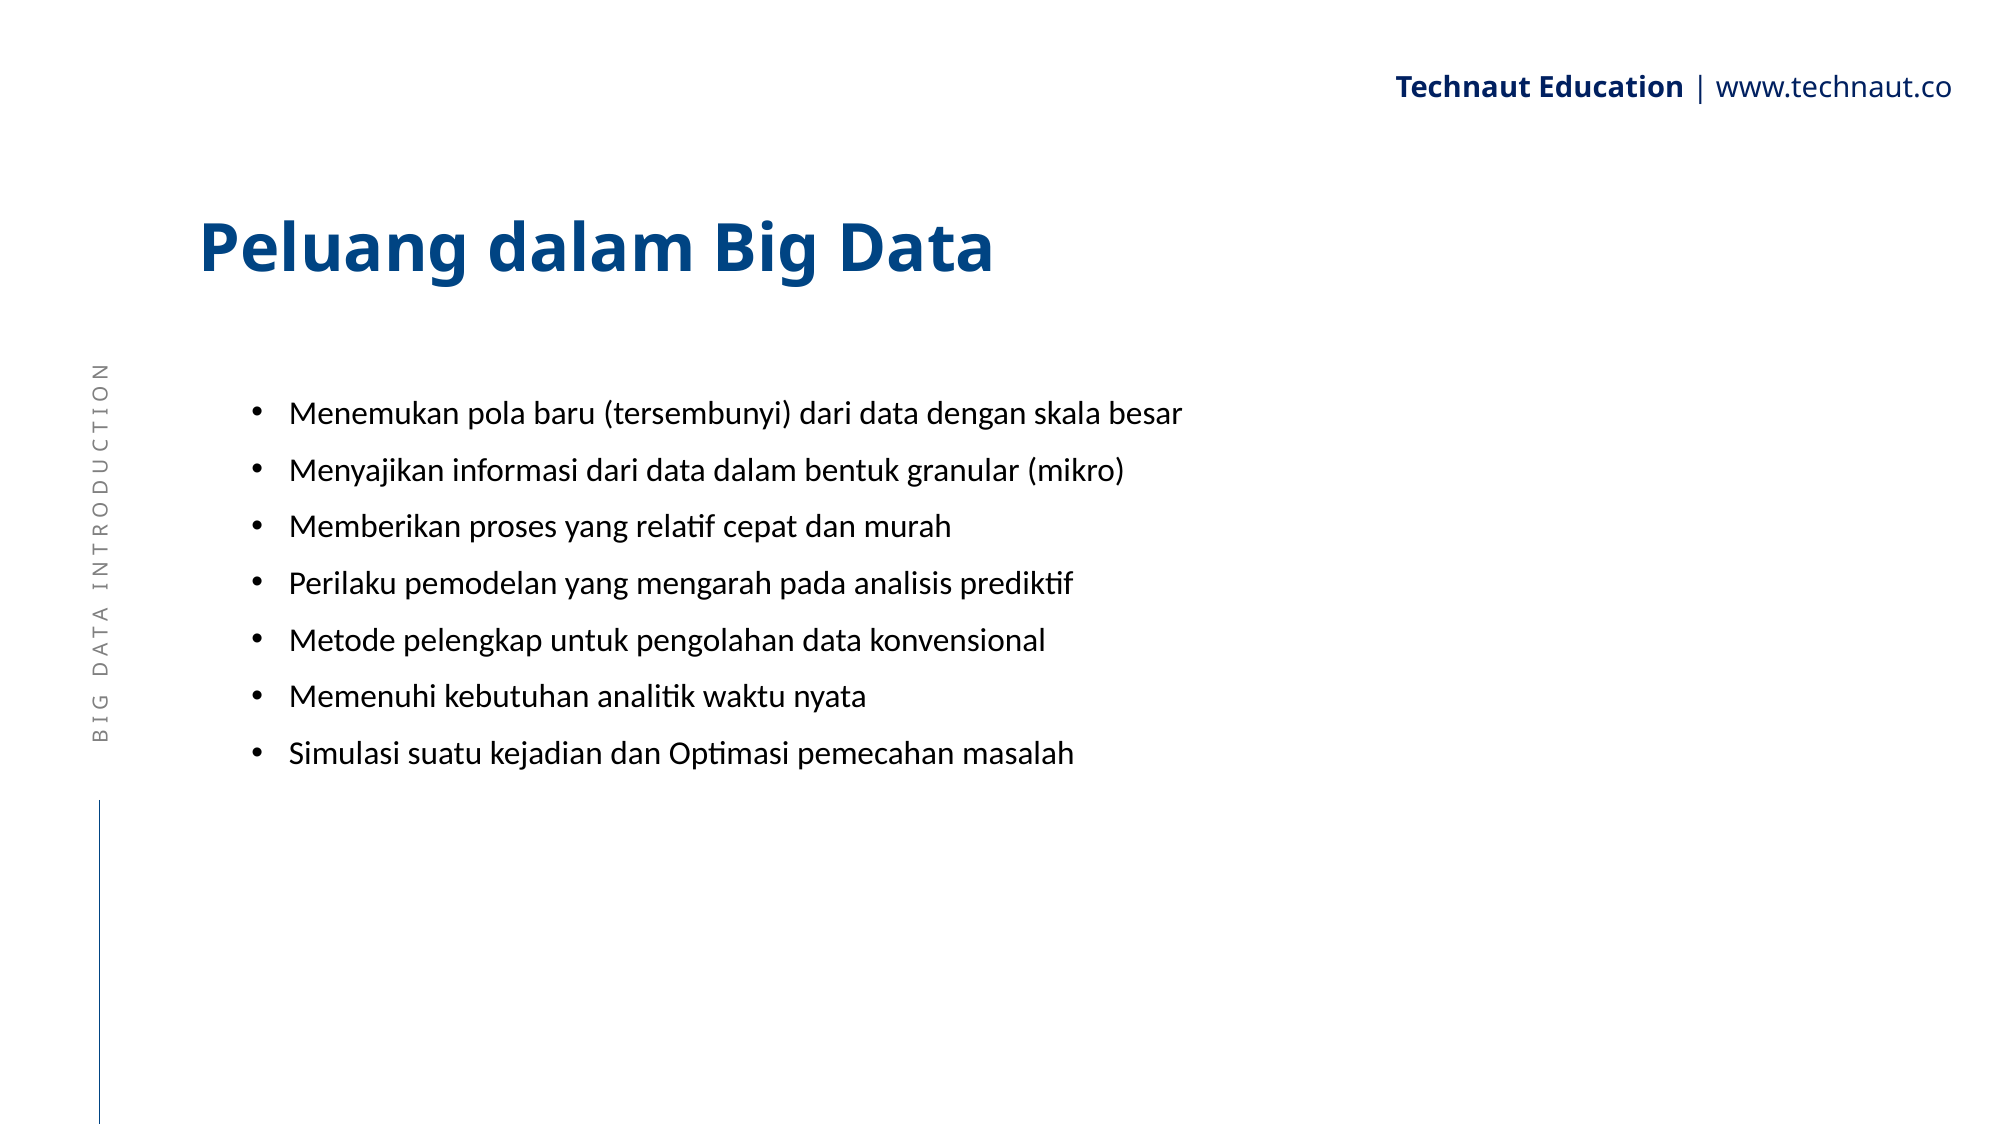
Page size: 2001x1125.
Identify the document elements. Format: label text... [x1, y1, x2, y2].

text_box Technaut Education | www.technaut.co [1126, 61, 1968, 111]
text_box BIG DATA INTRODUCTION [79, 221, 120, 758]
text_box Menemukan pola baru (tersembunyi) dari data dengan skala besar Menyajikan informasi dari data dalam bentuk granular (mikro) Memberikan proses yang relatif cepat dan murah Perilaku pemodelan yang mengarah pada analisis prediktif Metode pelengkap untuk pengolahan data konvensional Memenuhi kebutuhan analitik waktu nyata Simulasi suatu kejadian dan Optimasi pemecahan masalah [236, 388, 1469, 1006]
title Peluang dalam Big Data [183, 171, 1526, 329]
